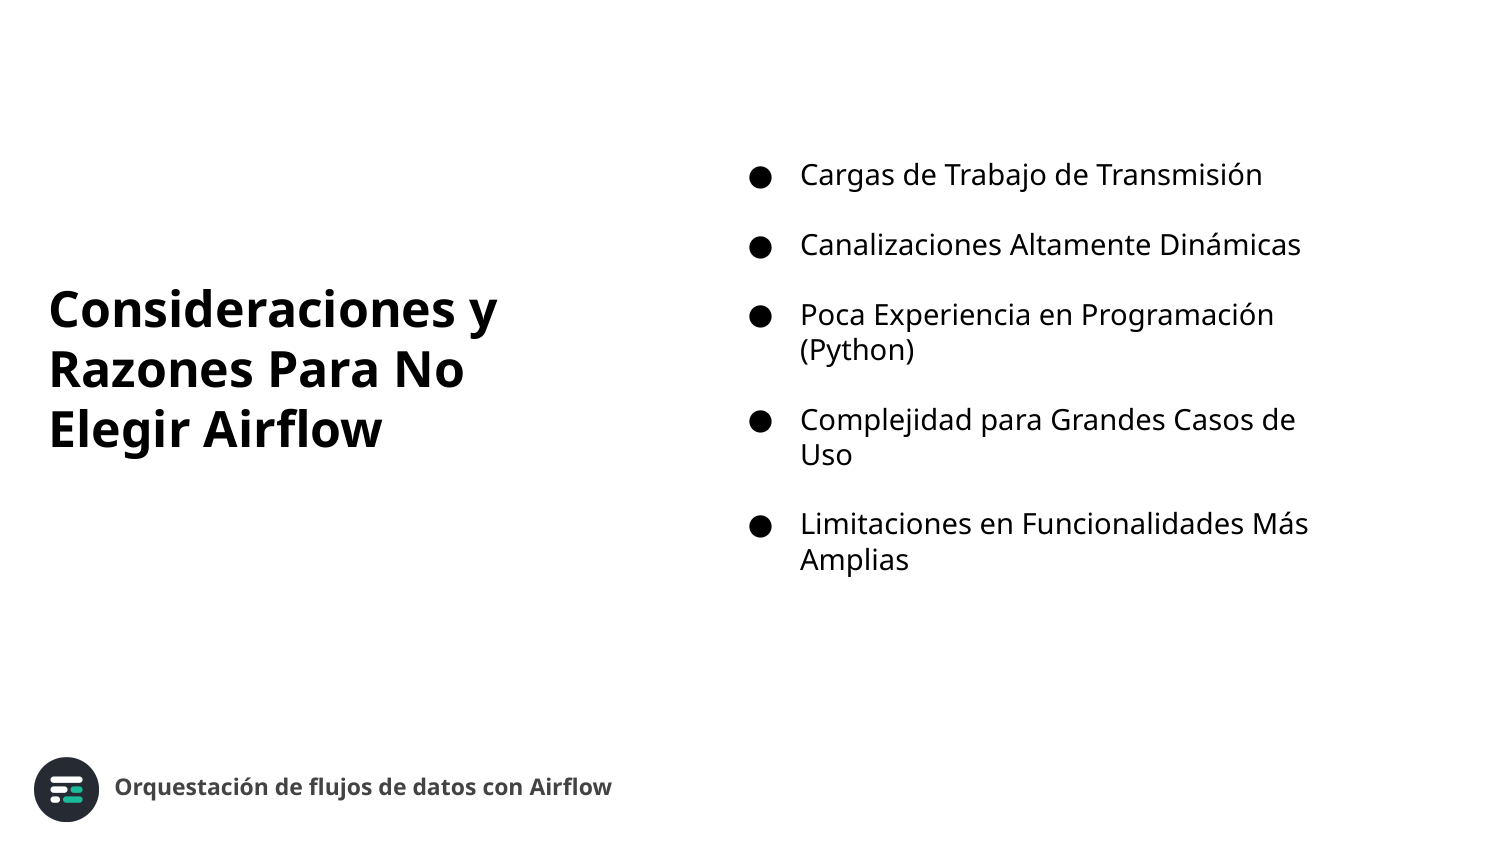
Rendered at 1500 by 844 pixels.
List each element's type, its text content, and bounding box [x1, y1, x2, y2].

picture [33, 756, 100, 823]
text_box Cargas de Trabajo de Transmisión Canalizaciones Altamente Dinámicas Poca Experiencia en Programación (Python) Complejidad para Grandes Casos de Uso Limitaciones en Funcionalidades Más Amplias [709, 141, 1372, 591]
text_box Orquestación de flujos de datos con Airflow [104, 759, 649, 815]
text_box Consideraciones y Razones Para No Elegir Airflow [33, 262, 660, 473]
